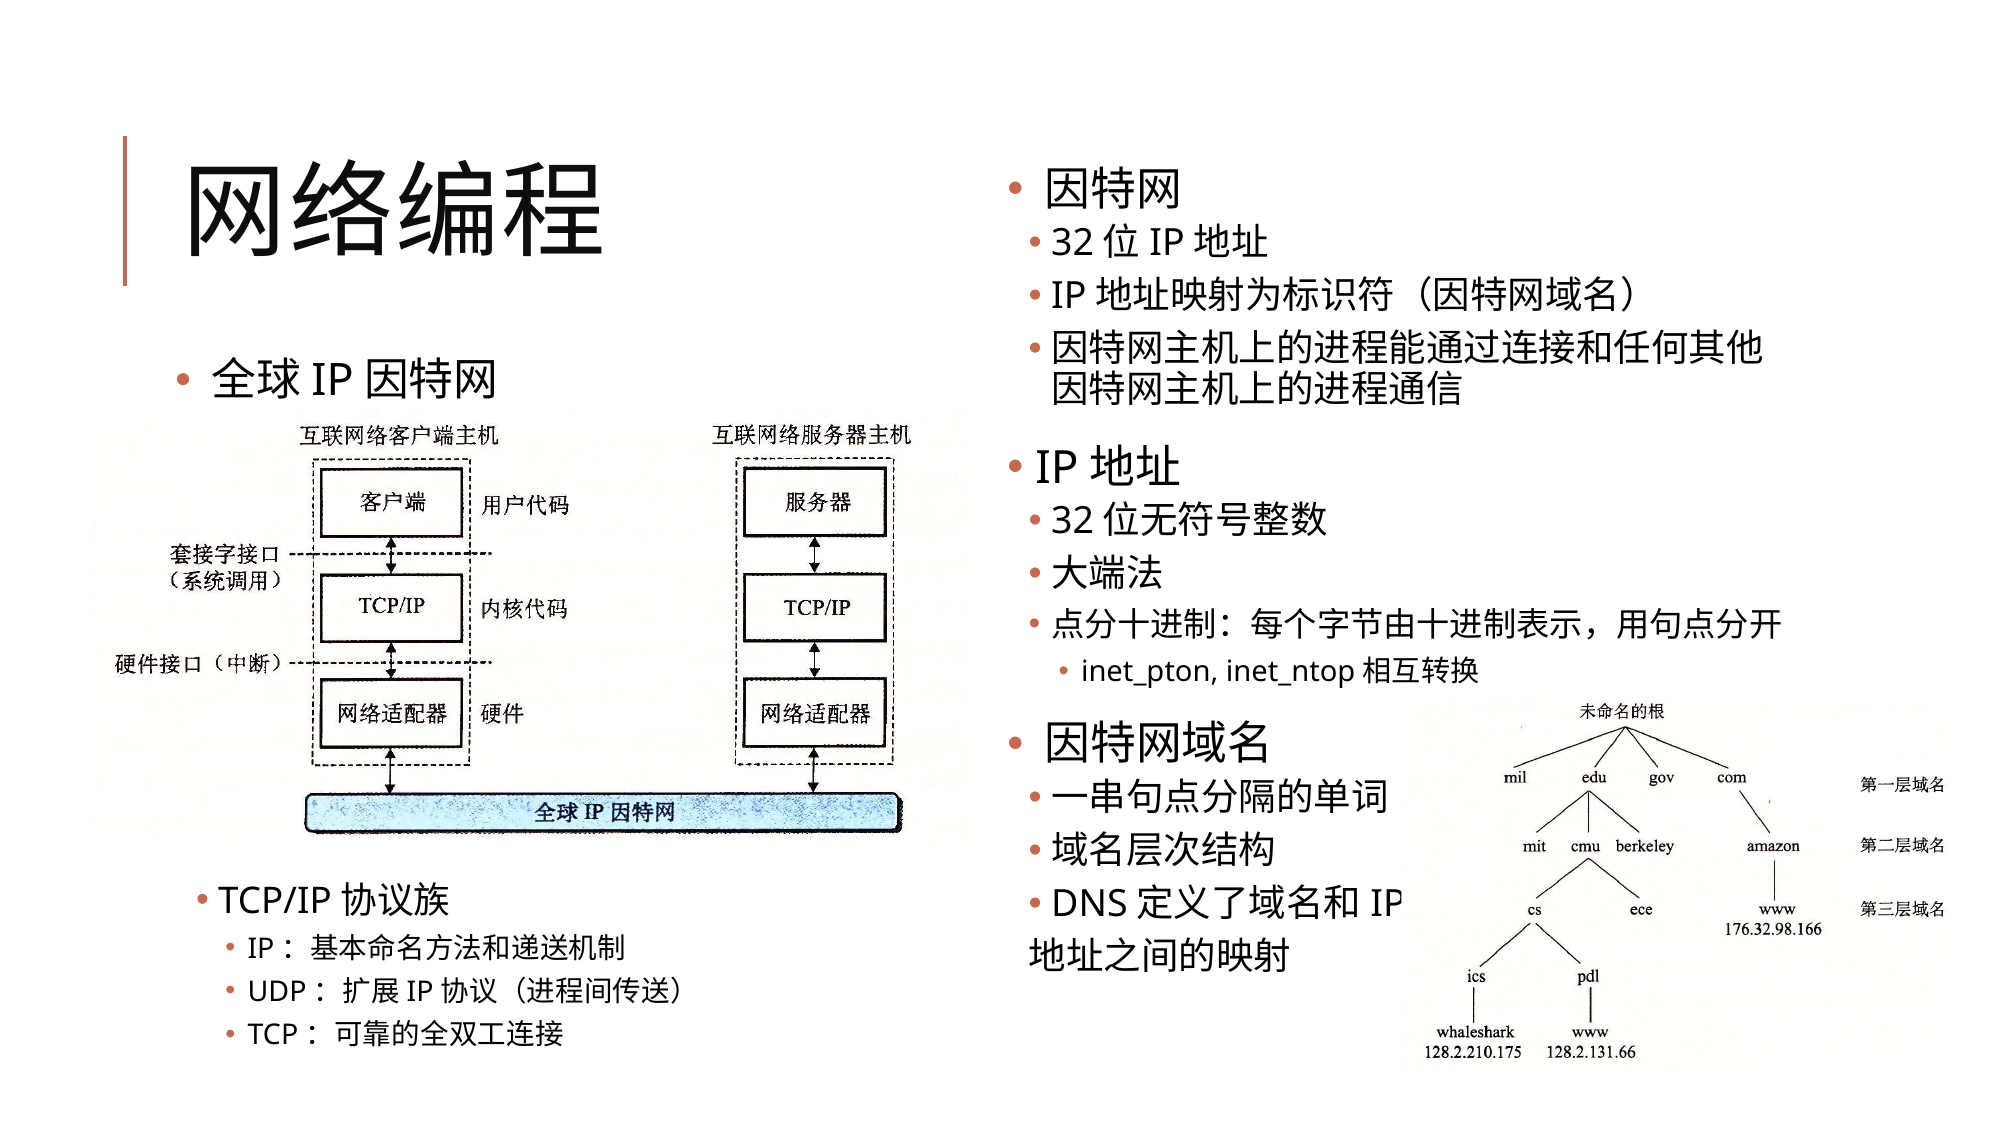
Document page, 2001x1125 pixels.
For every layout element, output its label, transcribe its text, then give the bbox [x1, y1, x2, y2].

list 全球IP因特网 TCP/IP协议族 IP：基本命名方法和递送机制 UDP：扩展IP协议（进程间传送） TCP：可靠的全双工连接 [168, 856, 971, 1060]
picture [87, 409, 971, 849]
list 全球IP因特网 TCP/IP协议族 IP：基本命名方法和递送机制 UDP：扩展IP协议（进程间传送） TCP：可靠的全双工连接 [168, 349, 971, 406]
picture [1401, 692, 1948, 1071]
text_box 因特网 32位IP地址 IP地址映射为标识符（因特网域名） 因特网主机上的进程能通过连接和任何其他因特网主机上的进程通信 IP地址 32位无符号整数 大端法 点分十进制：每个字节由十进制表示，用句点分开 inet_pton, inet_ntop相互转换 因特网域名 一串句点分隔的单词 域名层次结构 DNS定义了域名和IP 地址之间的映射 [999, 158, 1803, 1029]
title 网络编程 [168, 96, 1763, 342]
